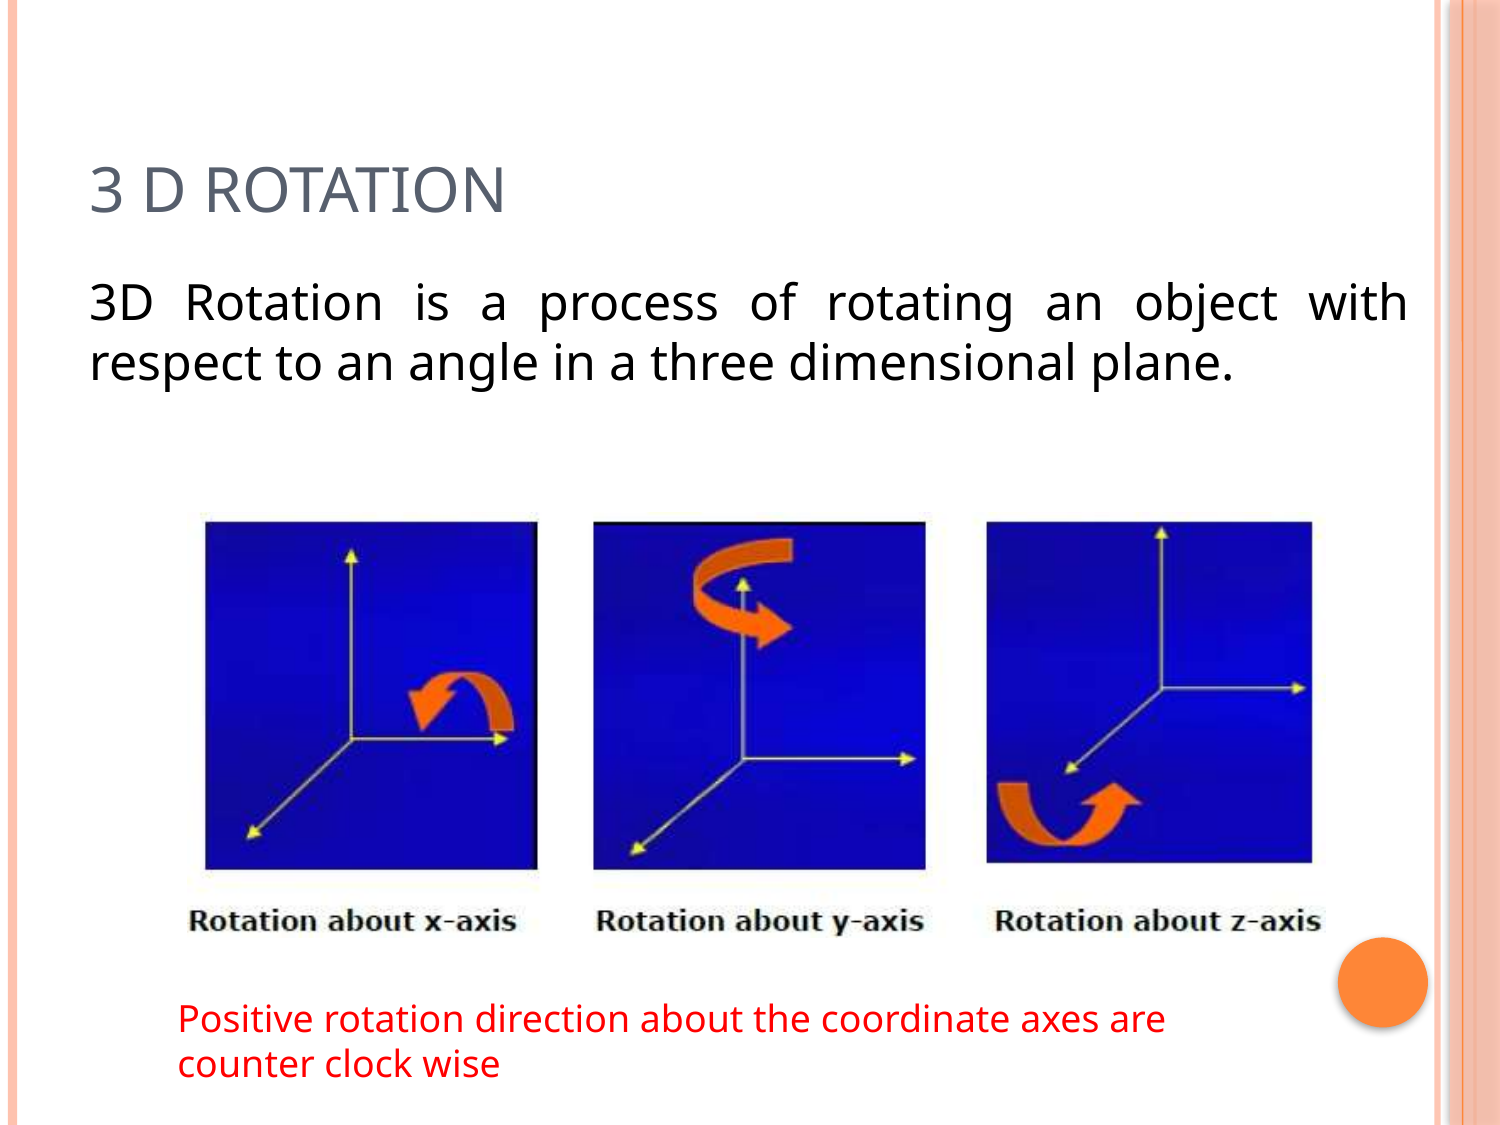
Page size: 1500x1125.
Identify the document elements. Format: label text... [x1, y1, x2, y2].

picture [186, 511, 1326, 938]
list 3D Rotation is a process of rotating an object with respect to an angle in a three dimensional plane. [75, 262, 1425, 1062]
text_box Positive rotation direction about the coordinate axes are counter clock wise [162, 987, 1275, 1093]
title 3 D ROTATION [75, 45, 1300, 233]
